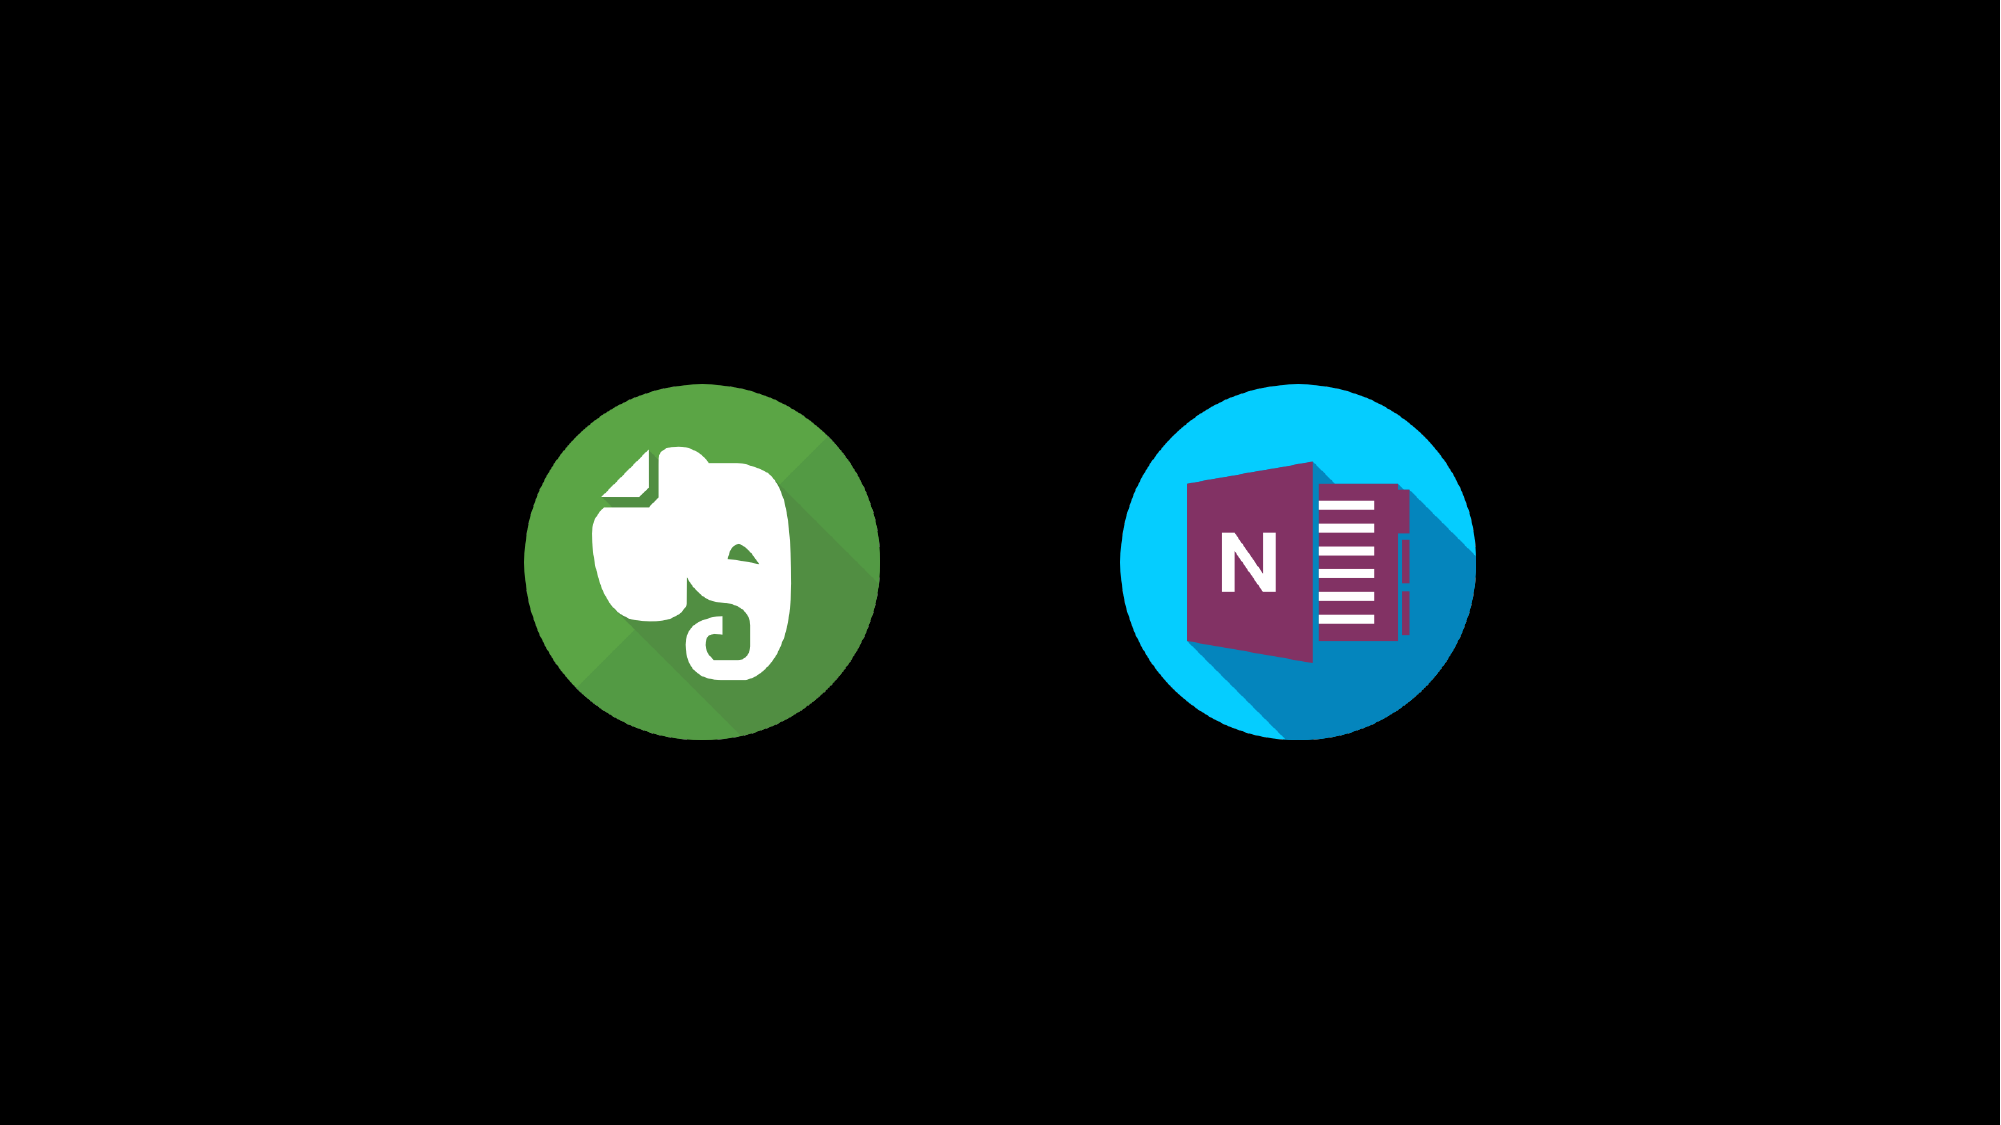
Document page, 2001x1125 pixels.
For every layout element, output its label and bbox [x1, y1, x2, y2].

text_box [524, 384, 1476, 740]
